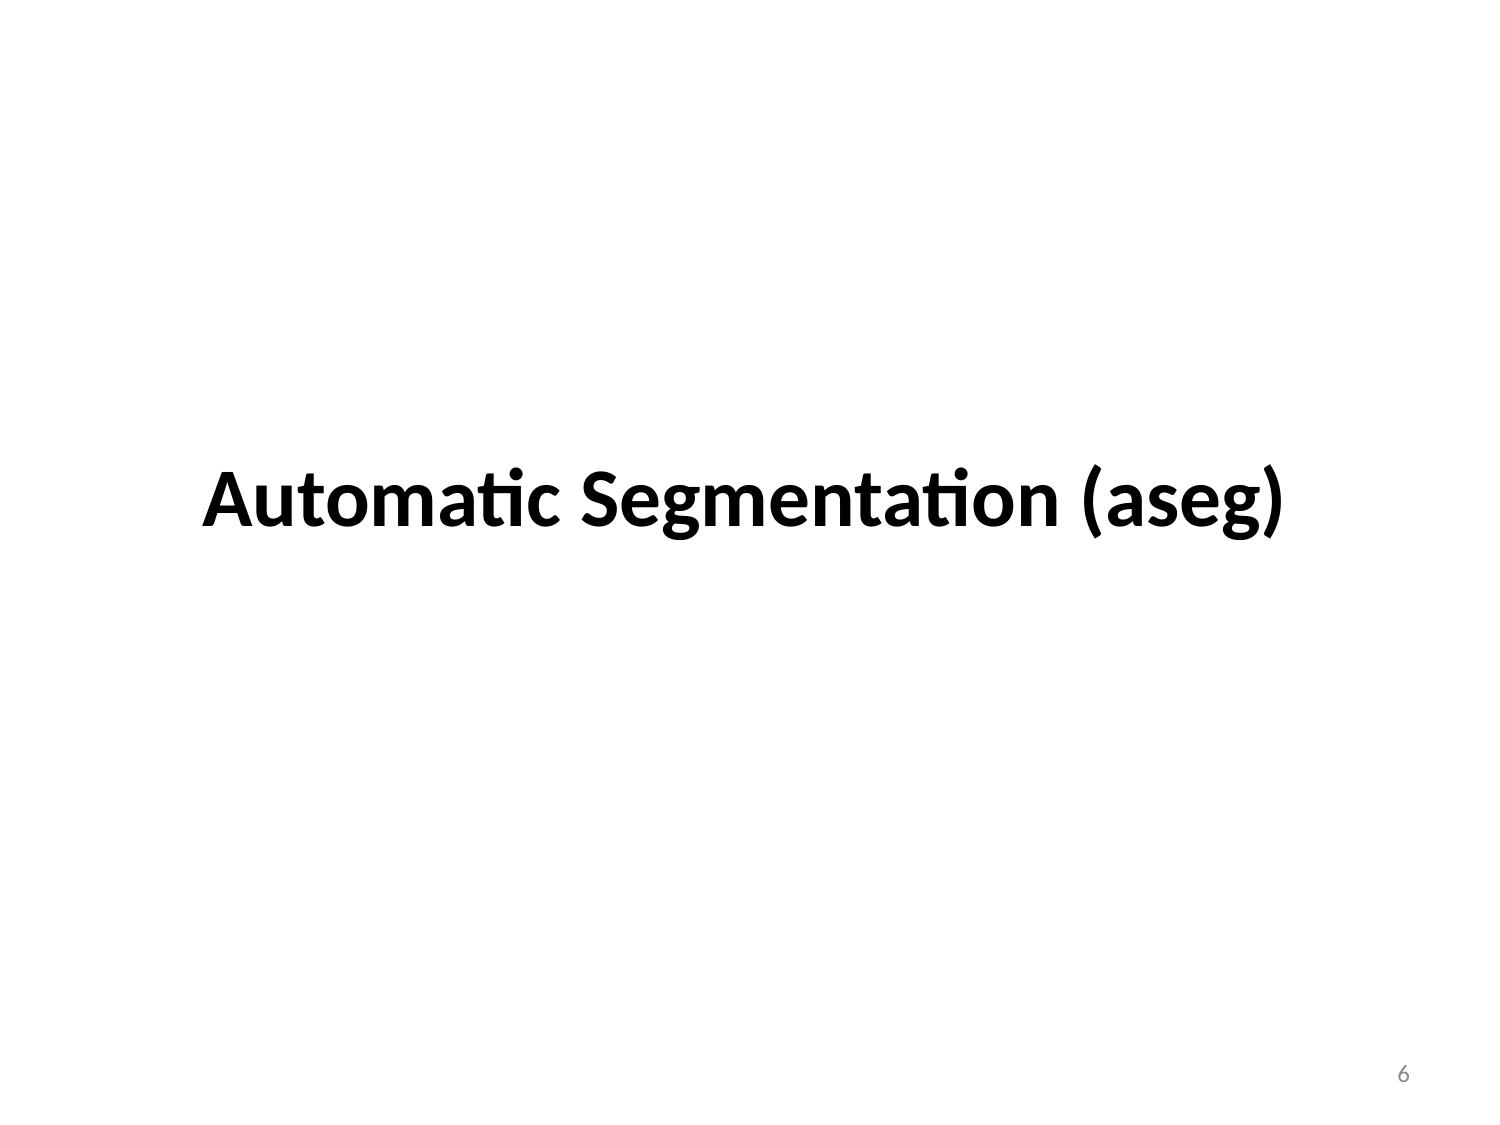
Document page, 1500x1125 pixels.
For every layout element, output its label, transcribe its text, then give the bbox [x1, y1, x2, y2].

slide_number 6 [1074, 1042, 1425, 1103]
title Automatic Segmentation (aseg) [107, 435, 1383, 660]
